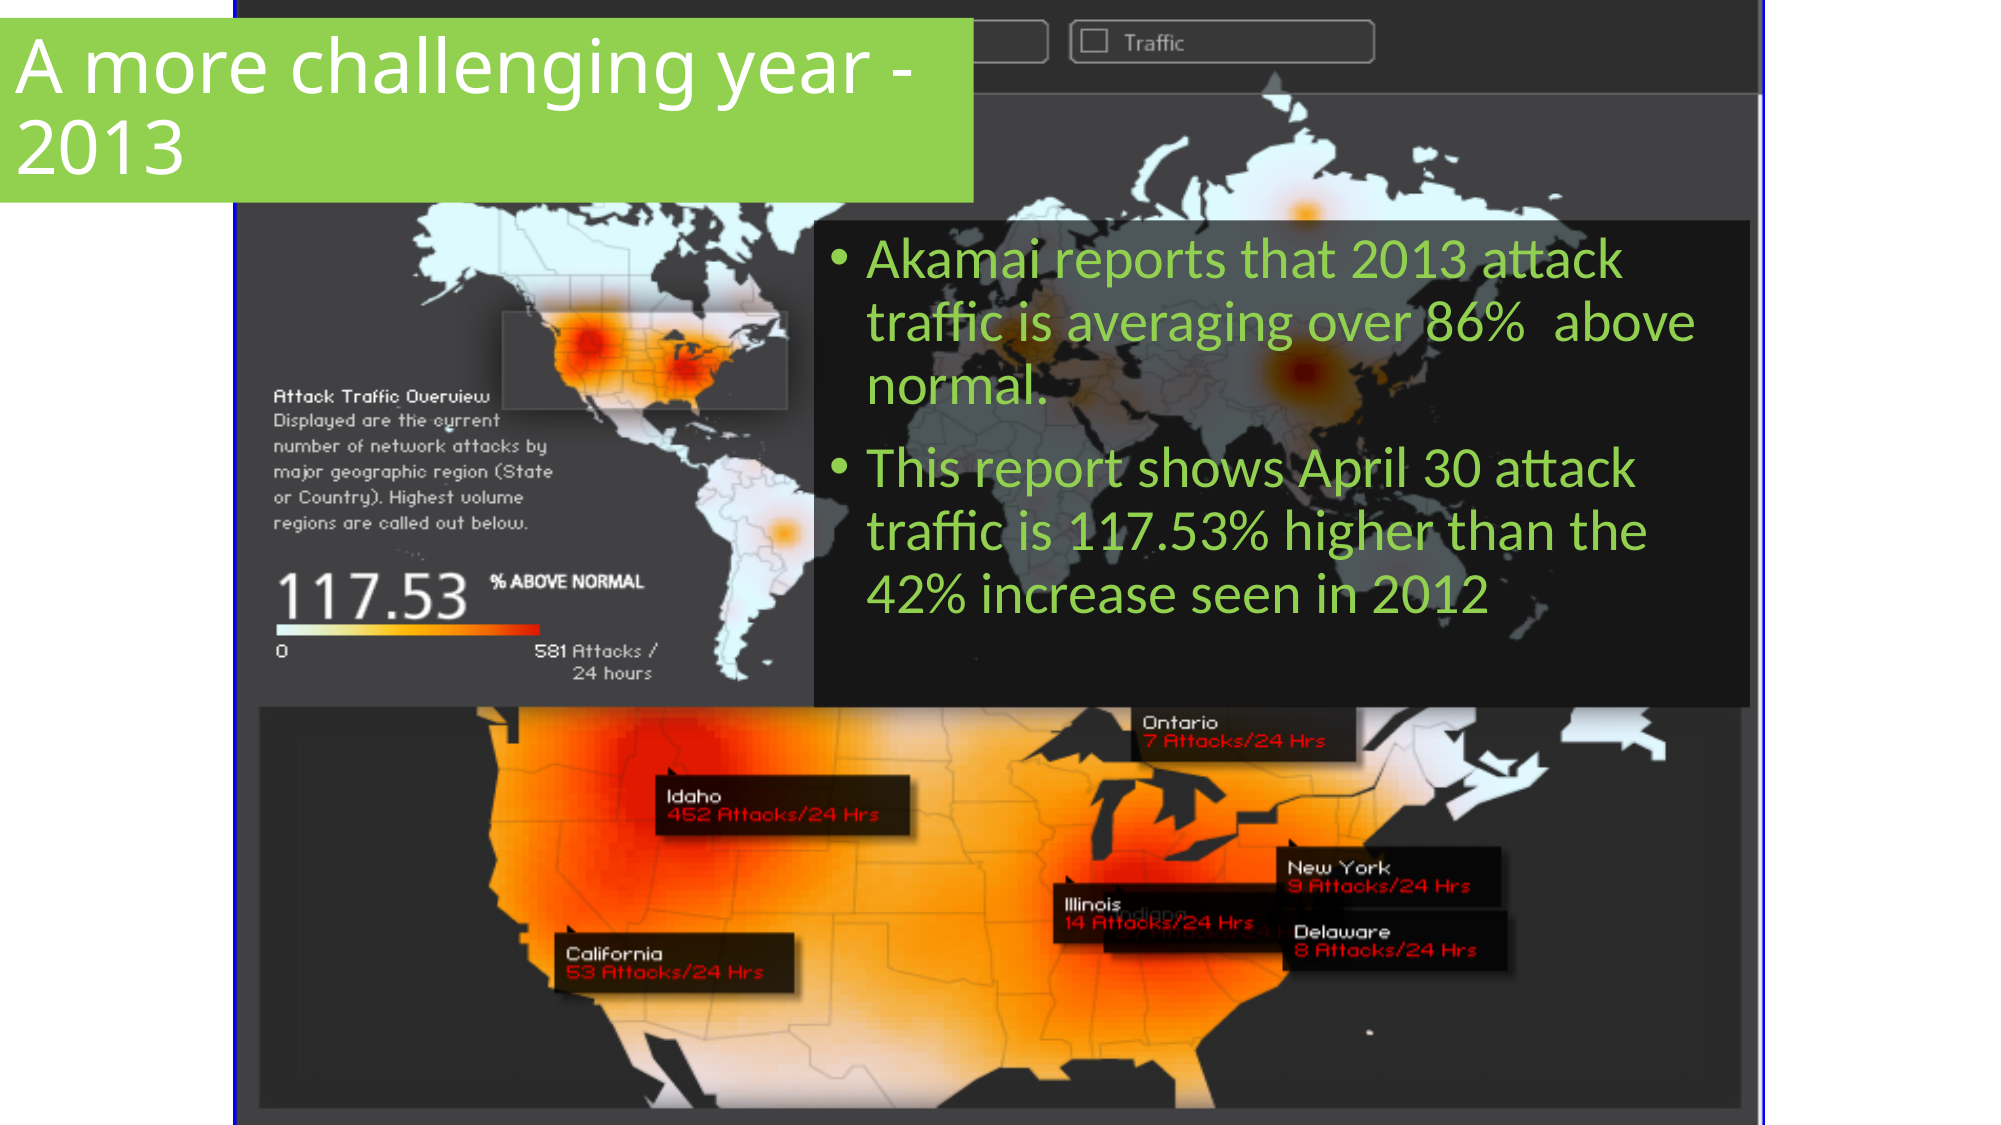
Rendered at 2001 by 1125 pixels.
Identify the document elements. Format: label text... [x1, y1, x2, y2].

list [233, 0, 1765, 1125]
title A more challenging year - 2013 [0, 17, 233, 203]
